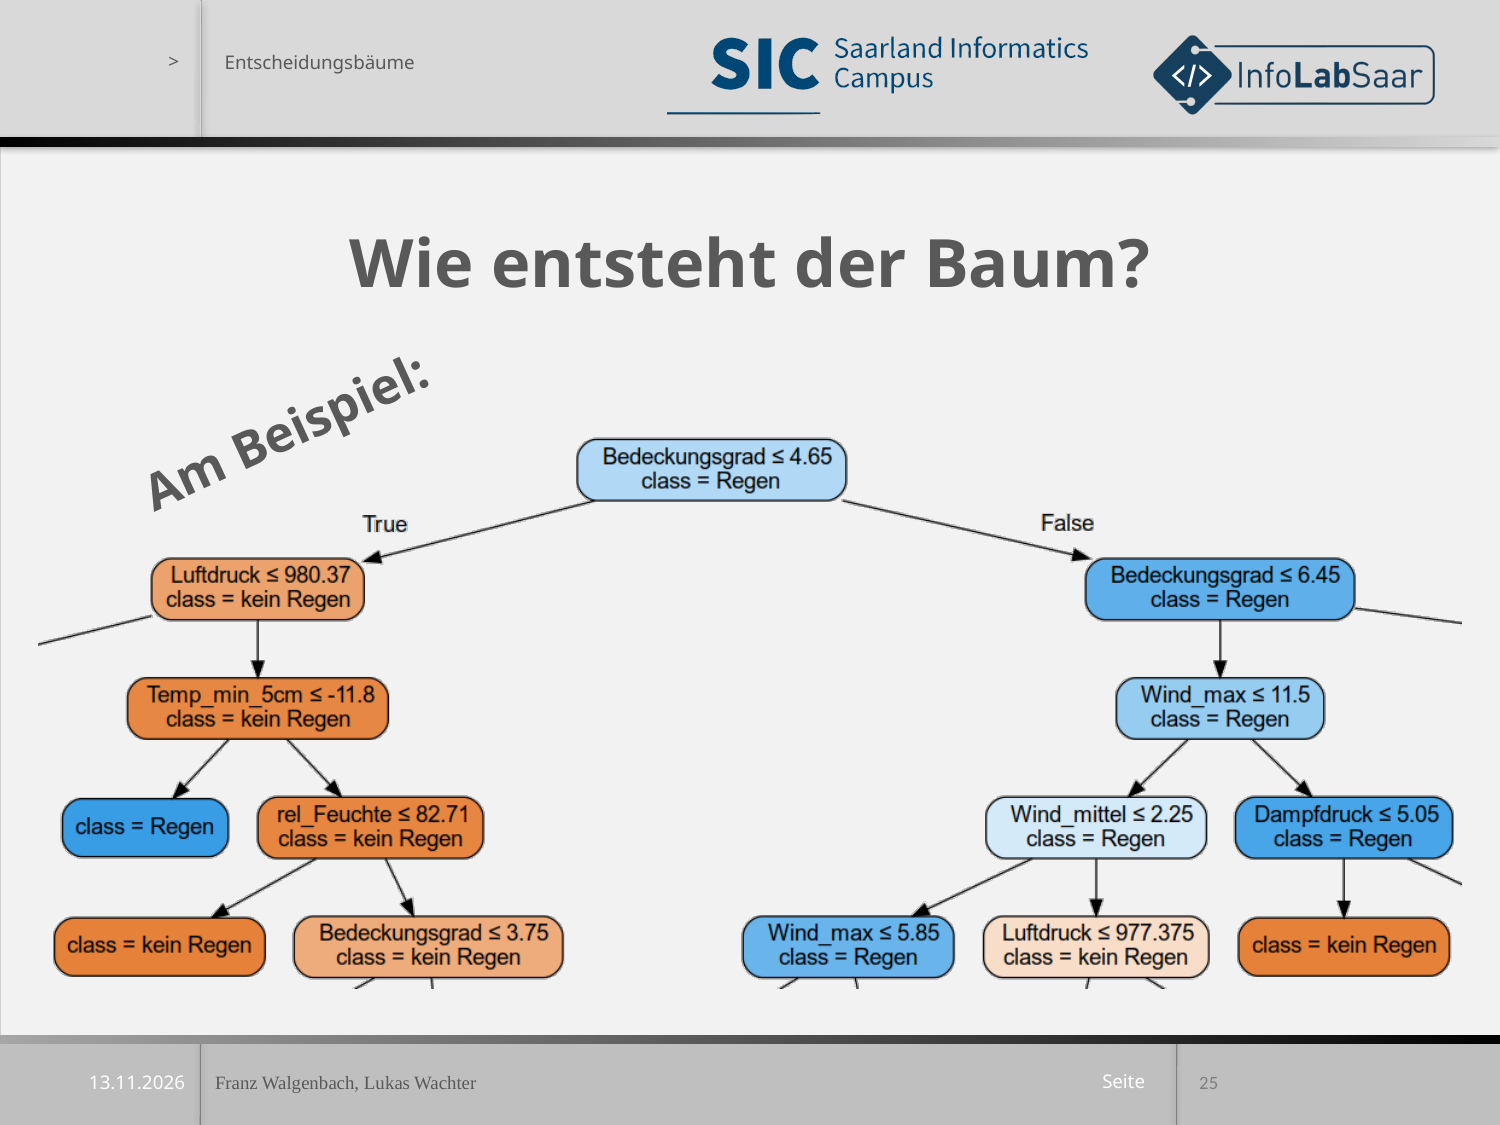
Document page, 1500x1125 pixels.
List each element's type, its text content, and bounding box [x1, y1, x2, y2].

picture [667, 31, 1089, 116]
list Wie entsteht der Baum? [156, 213, 1344, 431]
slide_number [48, 1053, 200, 1113]
text_box Am Beispiel: [193, 217, 688, 431]
picture [1125, 31, 1463, 117]
slide_number 25 [1184, 1052, 1425, 1113]
footer Franz Walgenbach, Lukas Wachter [200, 1052, 1088, 1113]
picture [37, 433, 1462, 989]
list Entscheidungsbäume [153, 43, 653, 156]
